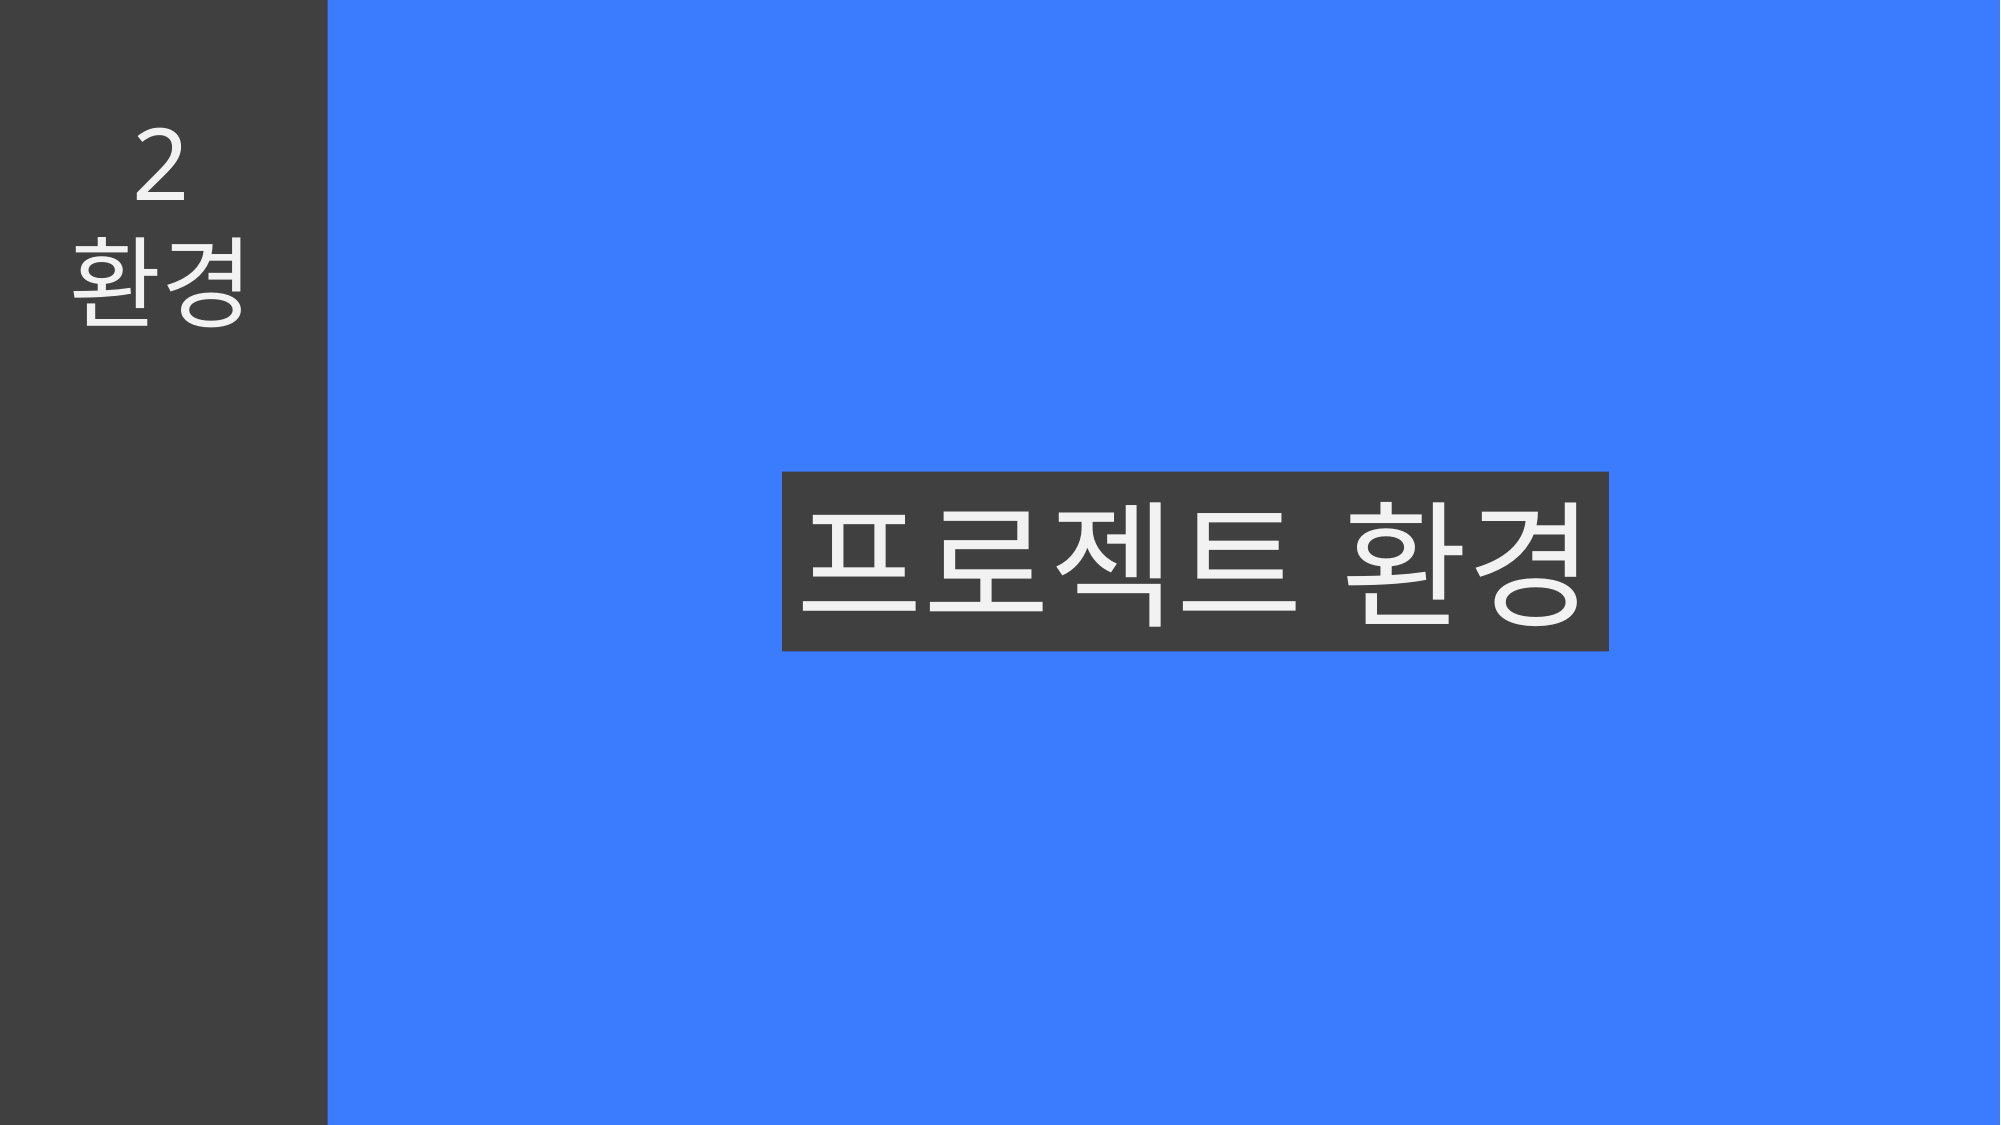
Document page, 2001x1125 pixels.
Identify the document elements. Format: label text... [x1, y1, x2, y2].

text_box [0, 0, 329, 1125]
text_box 프로젝트 환경 [782, 471, 1609, 652]
text_box 2 환경 [54, 93, 269, 348]
